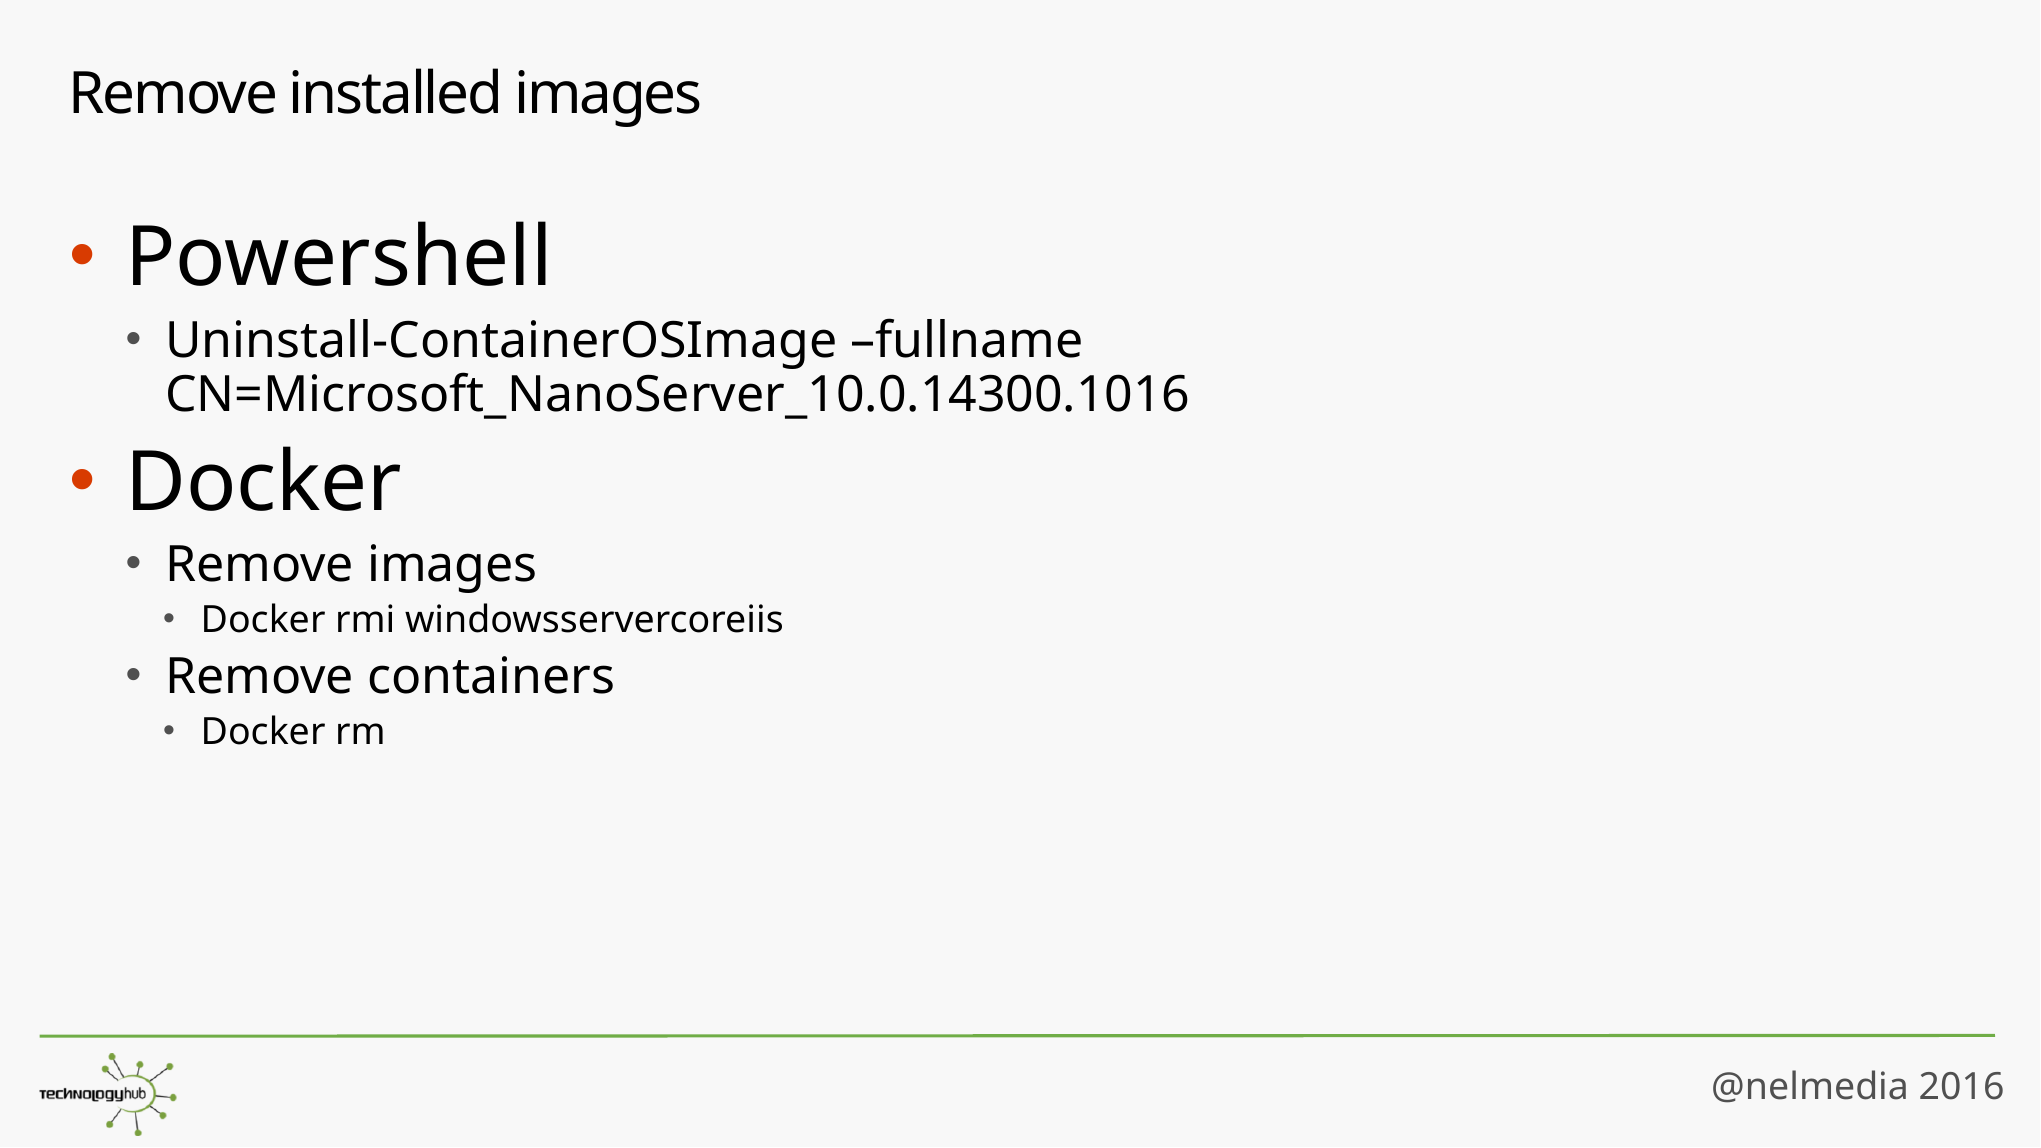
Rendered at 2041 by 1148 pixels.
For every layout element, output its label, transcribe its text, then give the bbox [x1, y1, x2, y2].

picture [20, 1048, 189, 1139]
title Remove installed images [45, 48, 1996, 199]
list Powershell Uninstall-ContainerOSImage –fullname CN=Microsoft_NanoServer_10.0.14300.1016 Docker Remove images Docker rmi windowsservercoreiis Remove containers Docker rm [45, 199, 1996, 792]
